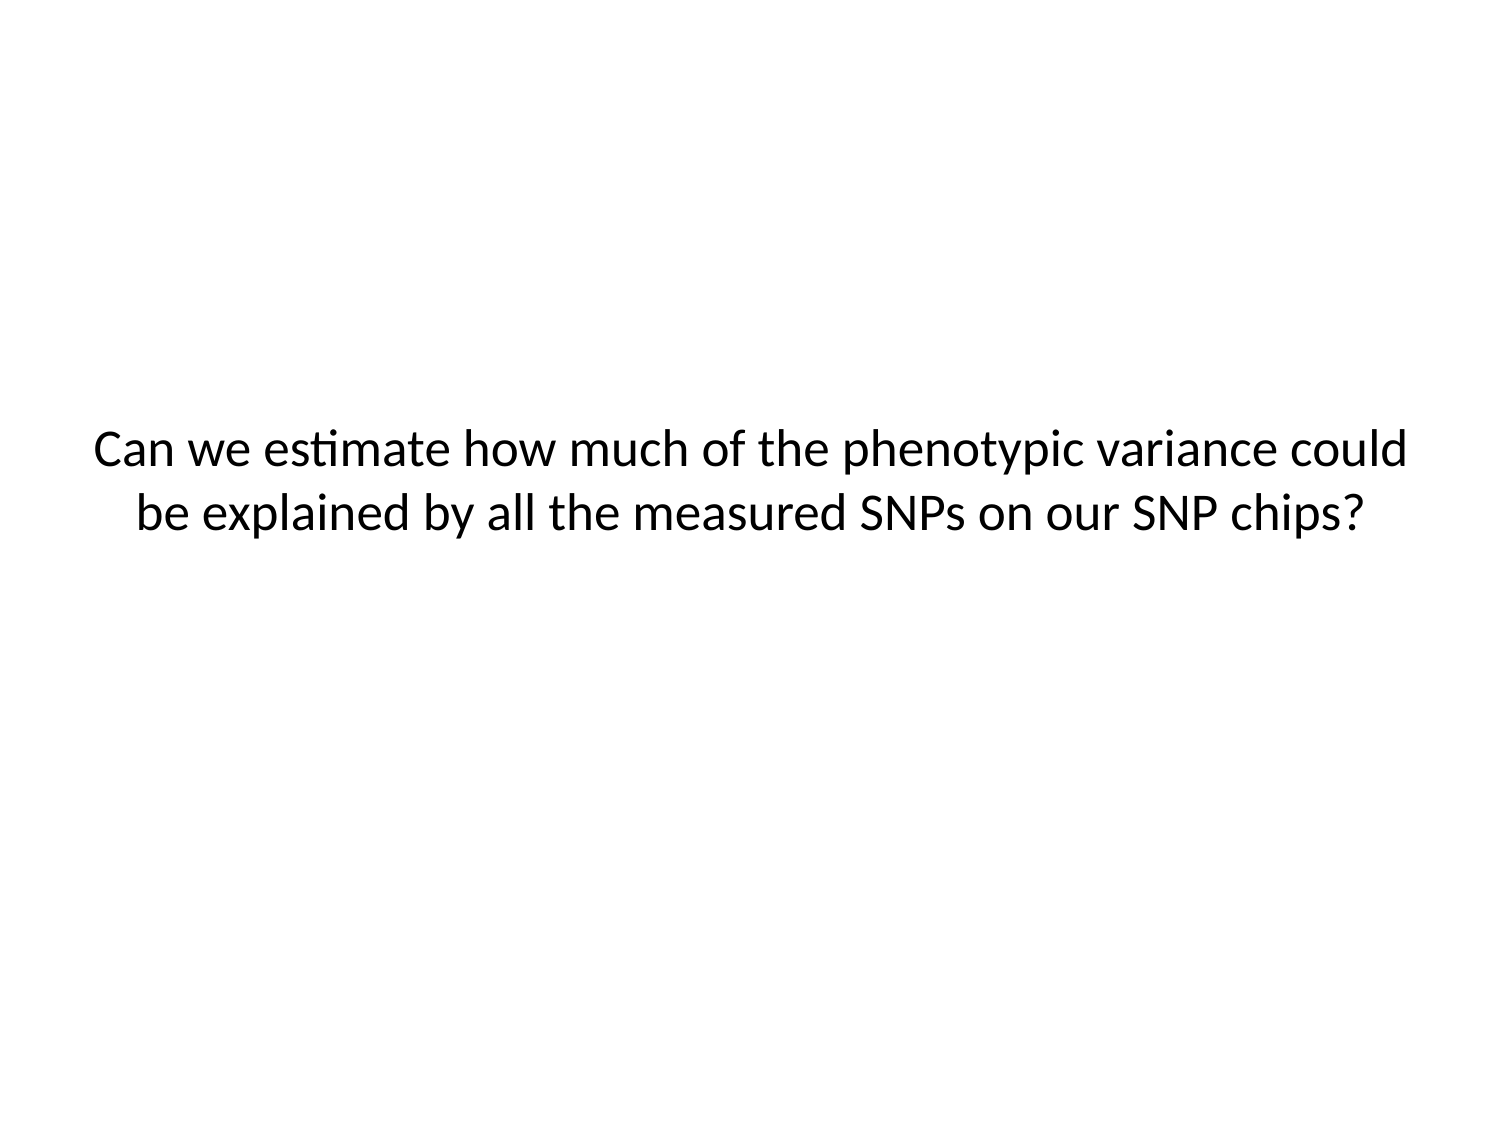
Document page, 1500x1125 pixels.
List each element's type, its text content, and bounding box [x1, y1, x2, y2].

title Can we estimate how much of the phenotypic variance could be explained by all the measured SNPs on our SNP chips? [76, 383, 1427, 571]
